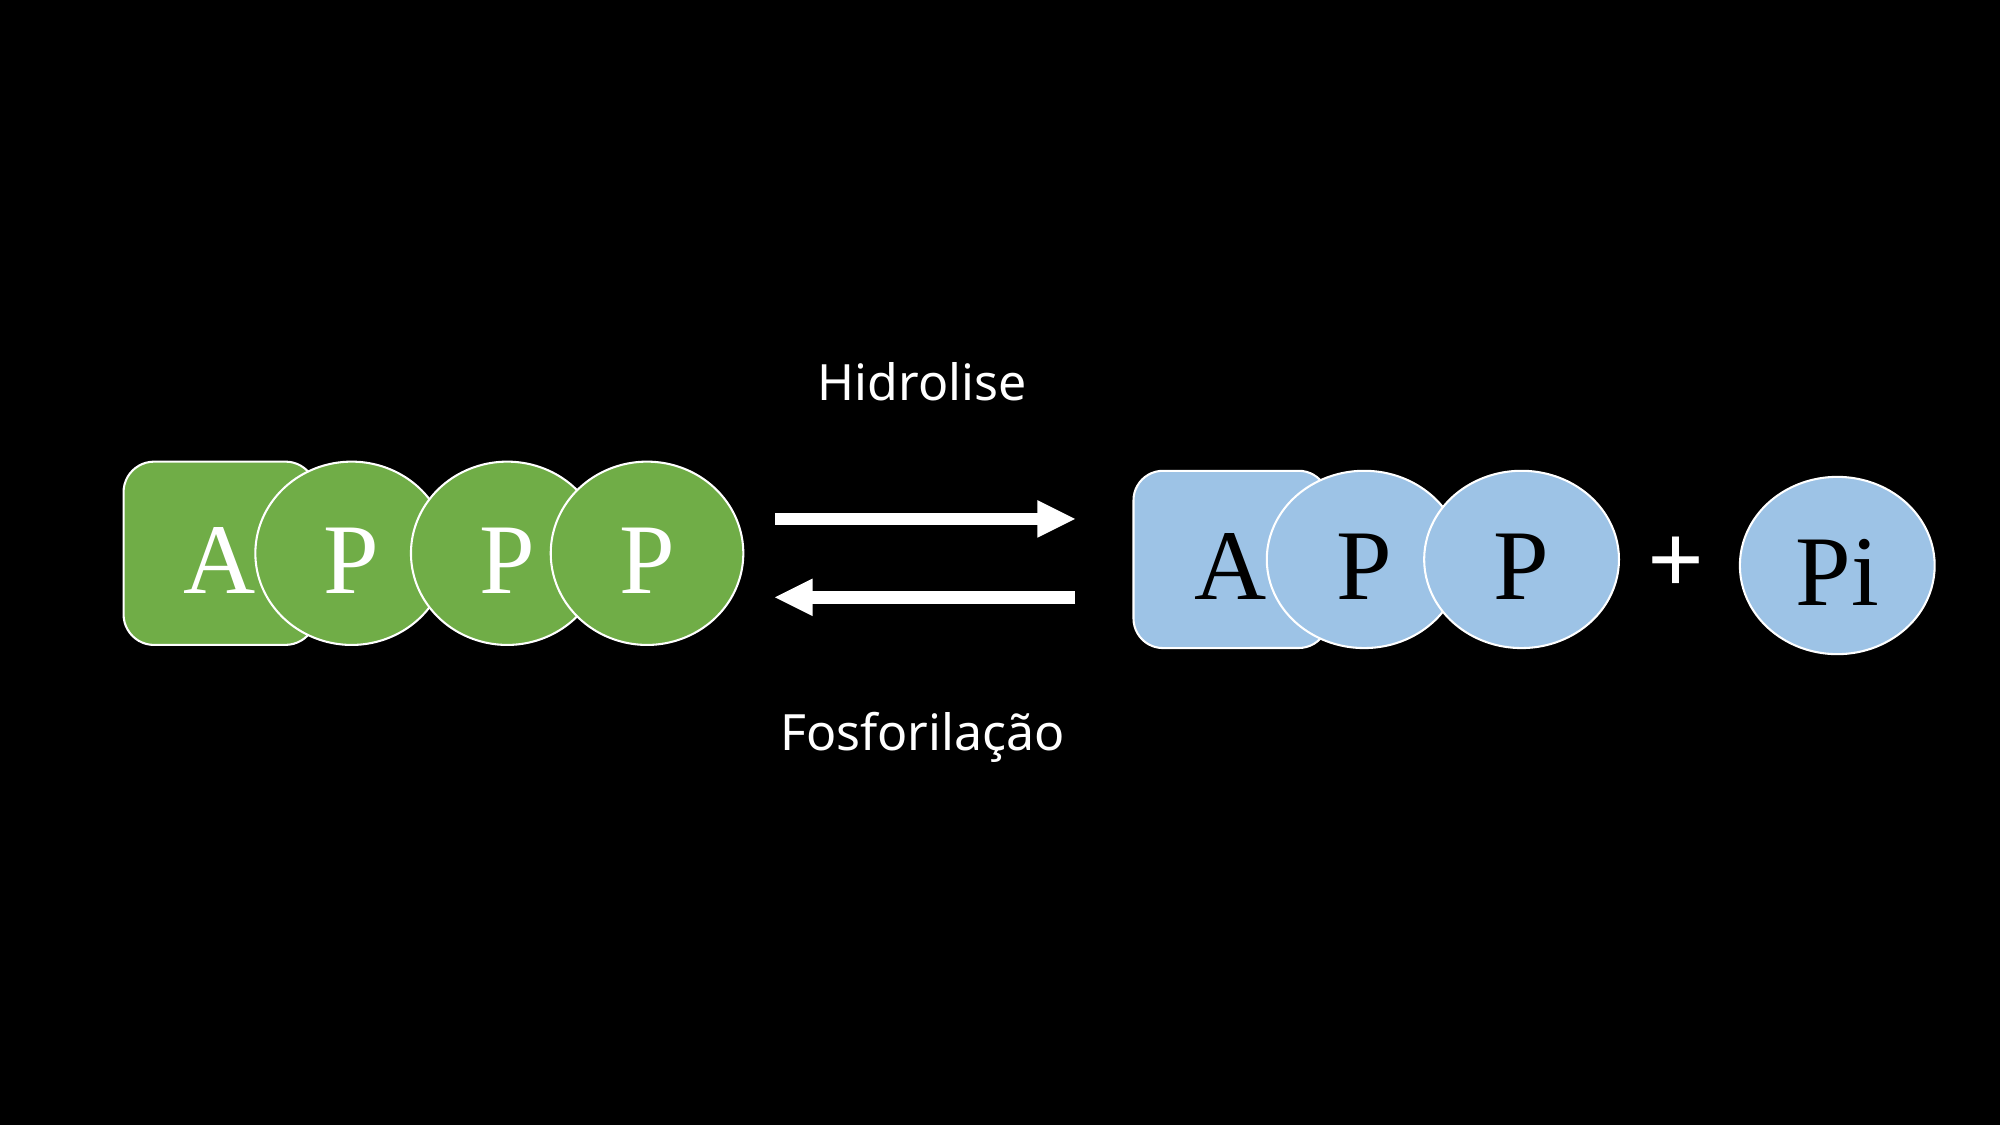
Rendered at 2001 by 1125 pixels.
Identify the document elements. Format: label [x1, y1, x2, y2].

text_box [1133, 470, 1935, 655]
text_box [123, 461, 744, 645]
text_box [711, 343, 1134, 419]
text_box [711, 692, 1134, 768]
